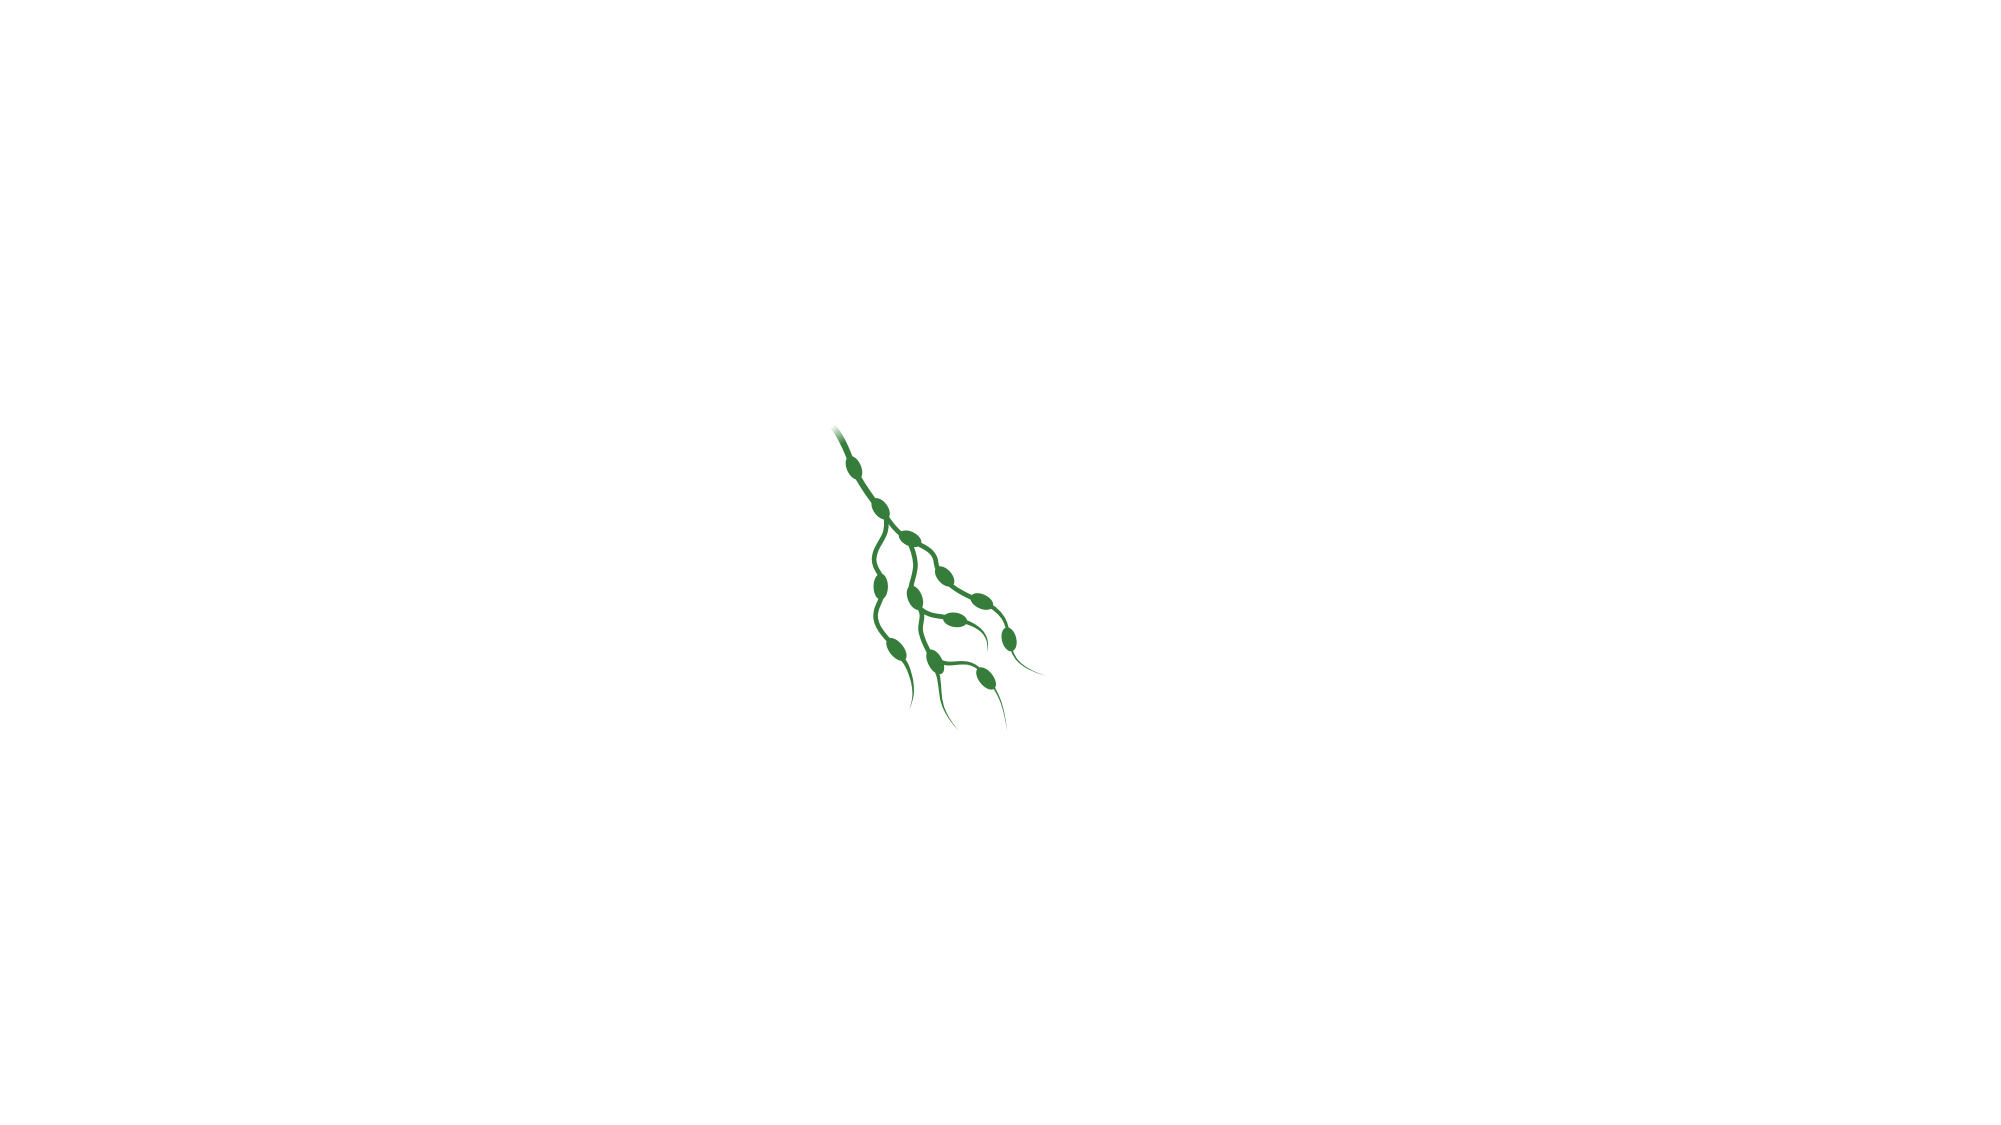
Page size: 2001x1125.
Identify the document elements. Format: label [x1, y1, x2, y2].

picture [718, 380, 1081, 840]
